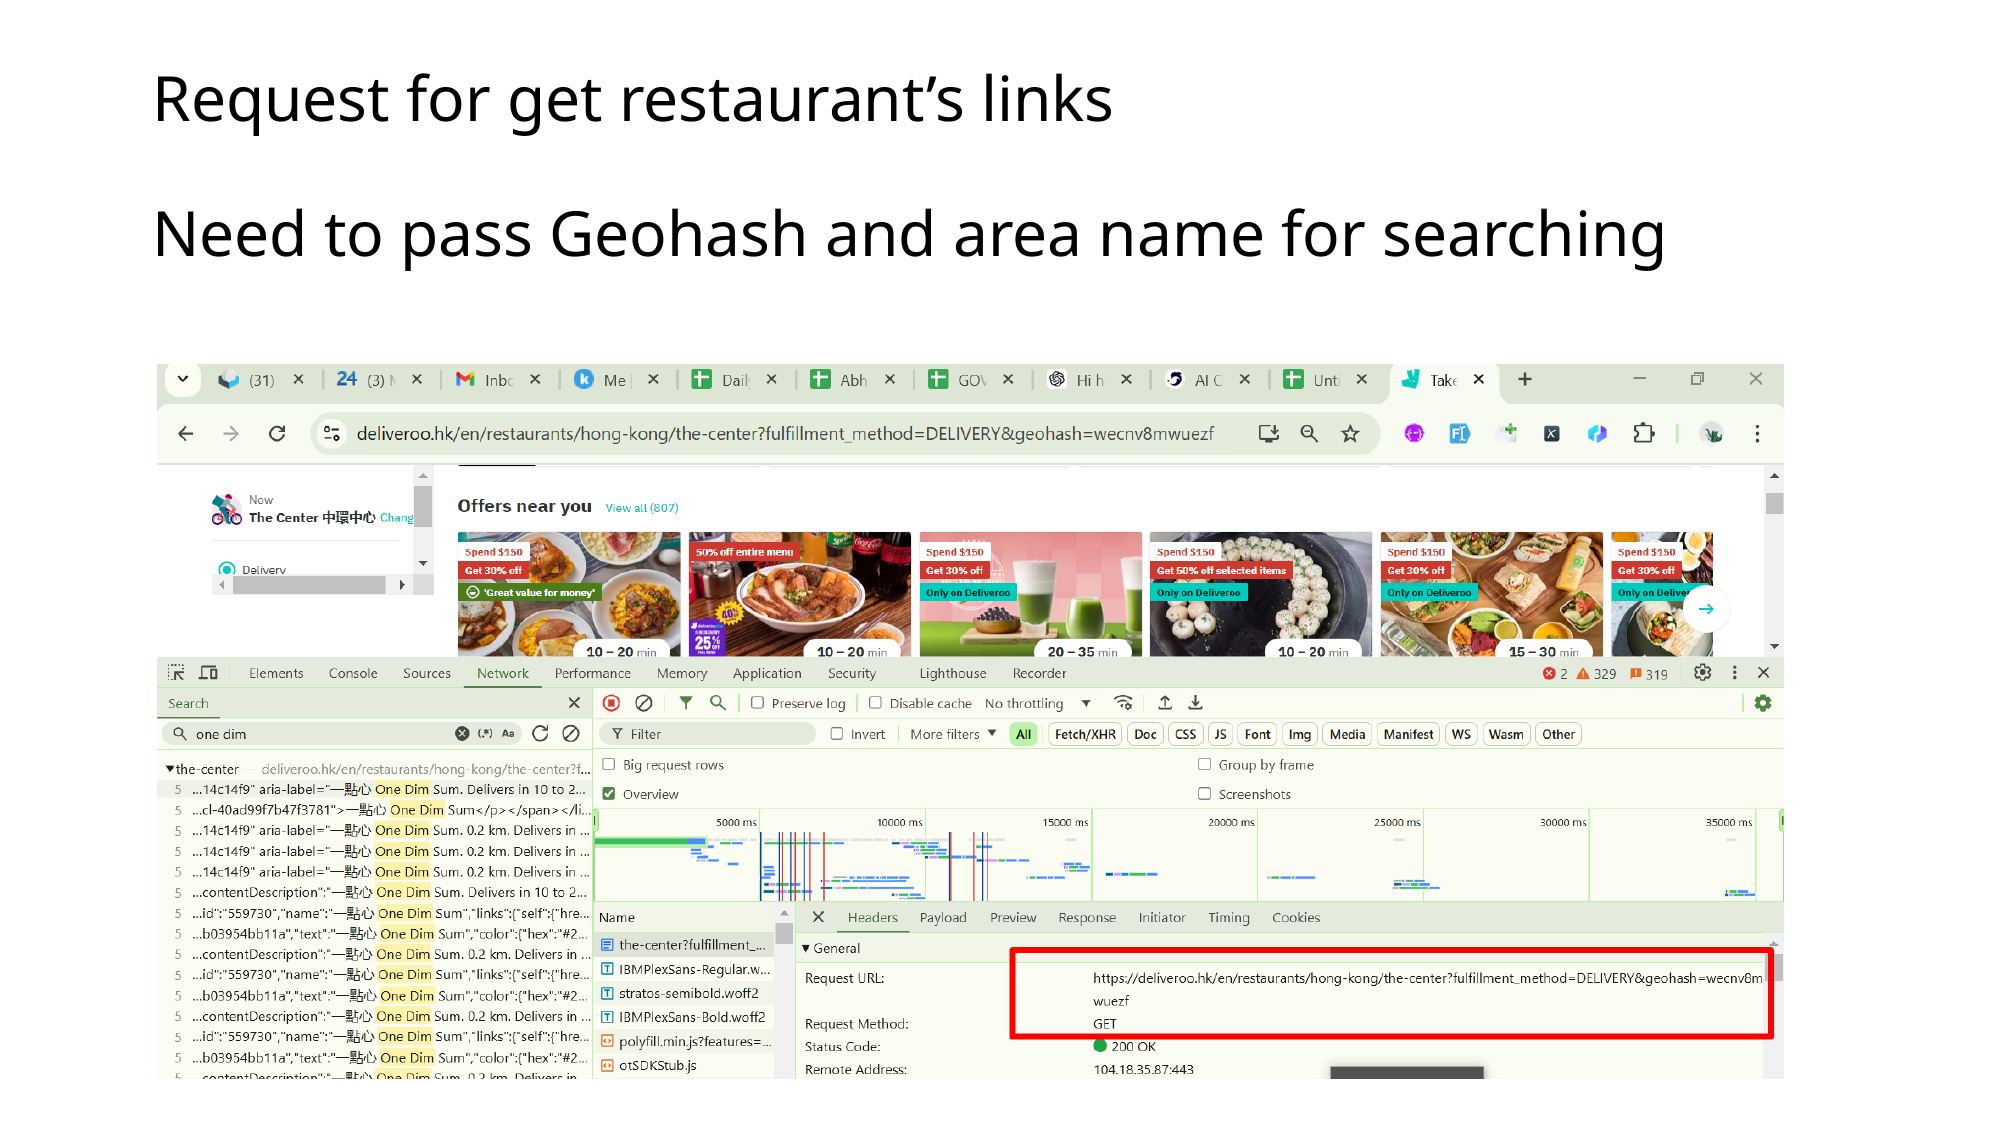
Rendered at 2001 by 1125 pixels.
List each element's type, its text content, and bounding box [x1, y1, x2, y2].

title Request for get restaurant’s links Need to pass Geohash and area name for searching [137, 59, 1863, 278]
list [157, 364, 1784, 1079]
